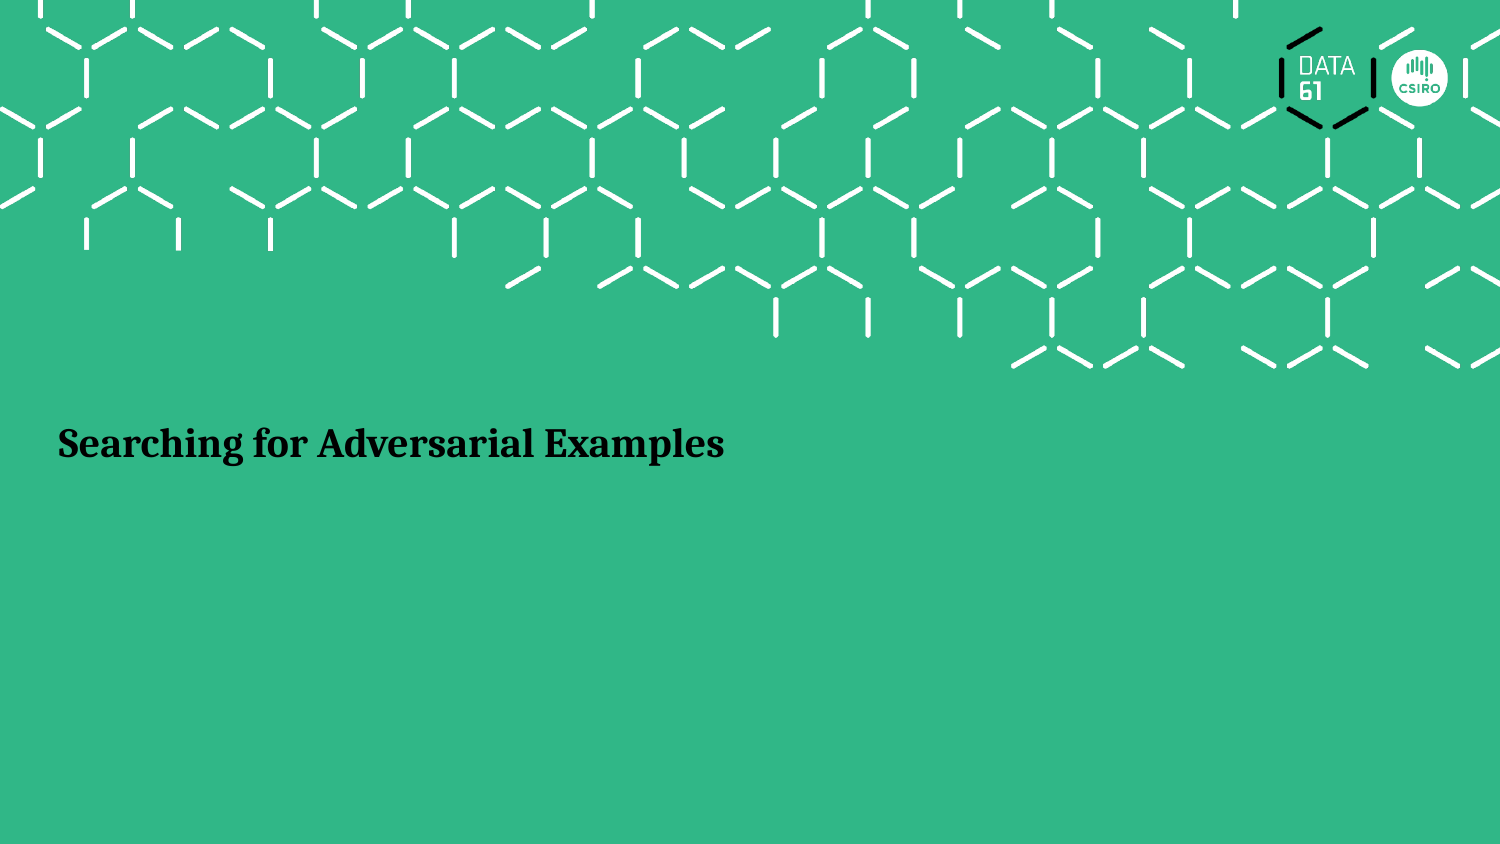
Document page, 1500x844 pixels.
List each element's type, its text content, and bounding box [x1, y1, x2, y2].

picture [0, 0, 1500, 375]
list Searching for Adversarial Examples [59, 421, 1447, 789]
